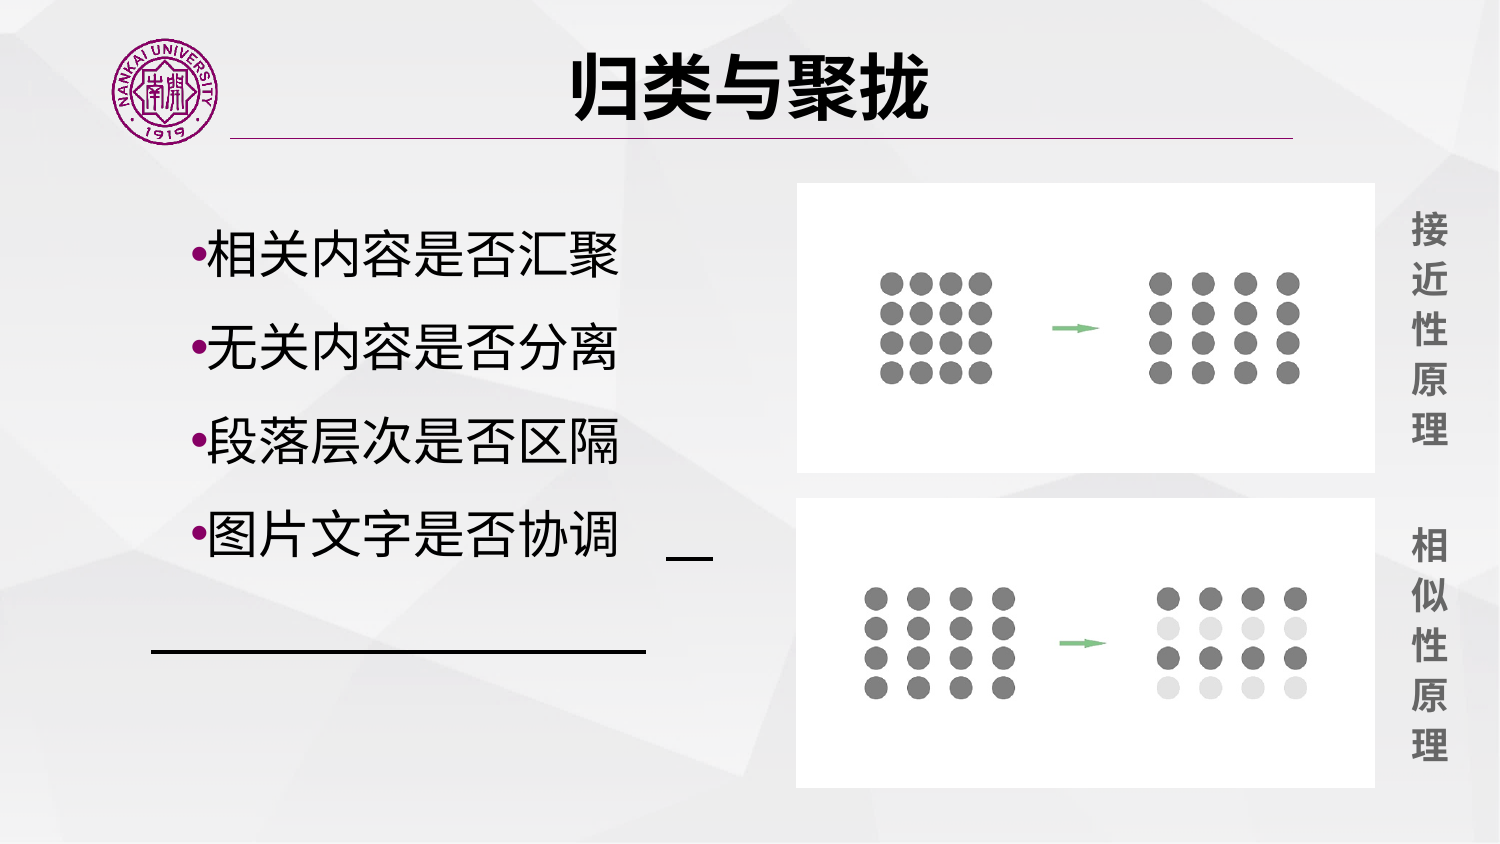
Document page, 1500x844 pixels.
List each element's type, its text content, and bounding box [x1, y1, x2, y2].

list 相关内容是否汇聚 无关内容是否分离 段落层次是否区隔 图片文字是否协调 [103, 183, 739, 670]
title 归类与聚拢 [103, 45, 1397, 139]
picture [0, 0, 1500, 844]
text_box 接近性原理 [1397, 194, 1477, 459]
text_box 相似性原理 [1396, 509, 1477, 775]
